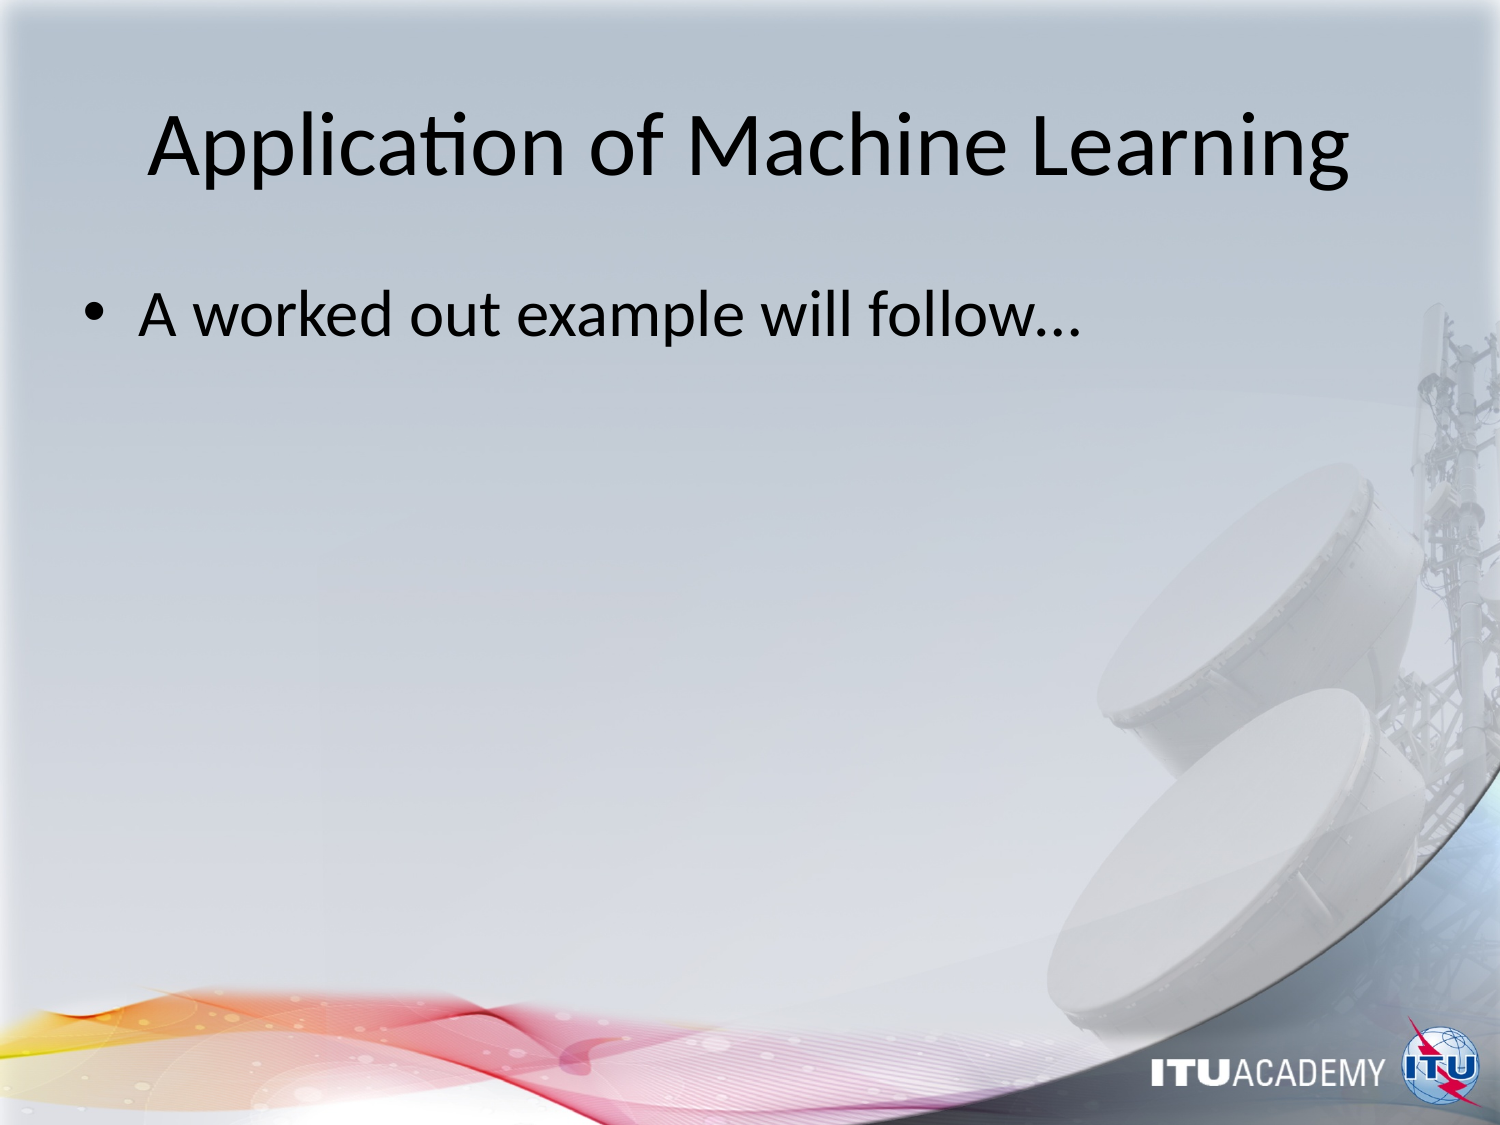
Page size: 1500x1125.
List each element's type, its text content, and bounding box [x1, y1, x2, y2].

list A worked out example will follow… [74, 261, 1426, 1006]
title Application of Machine Learning [74, 44, 1426, 234]
picture [0, 0, 1500, 1125]
